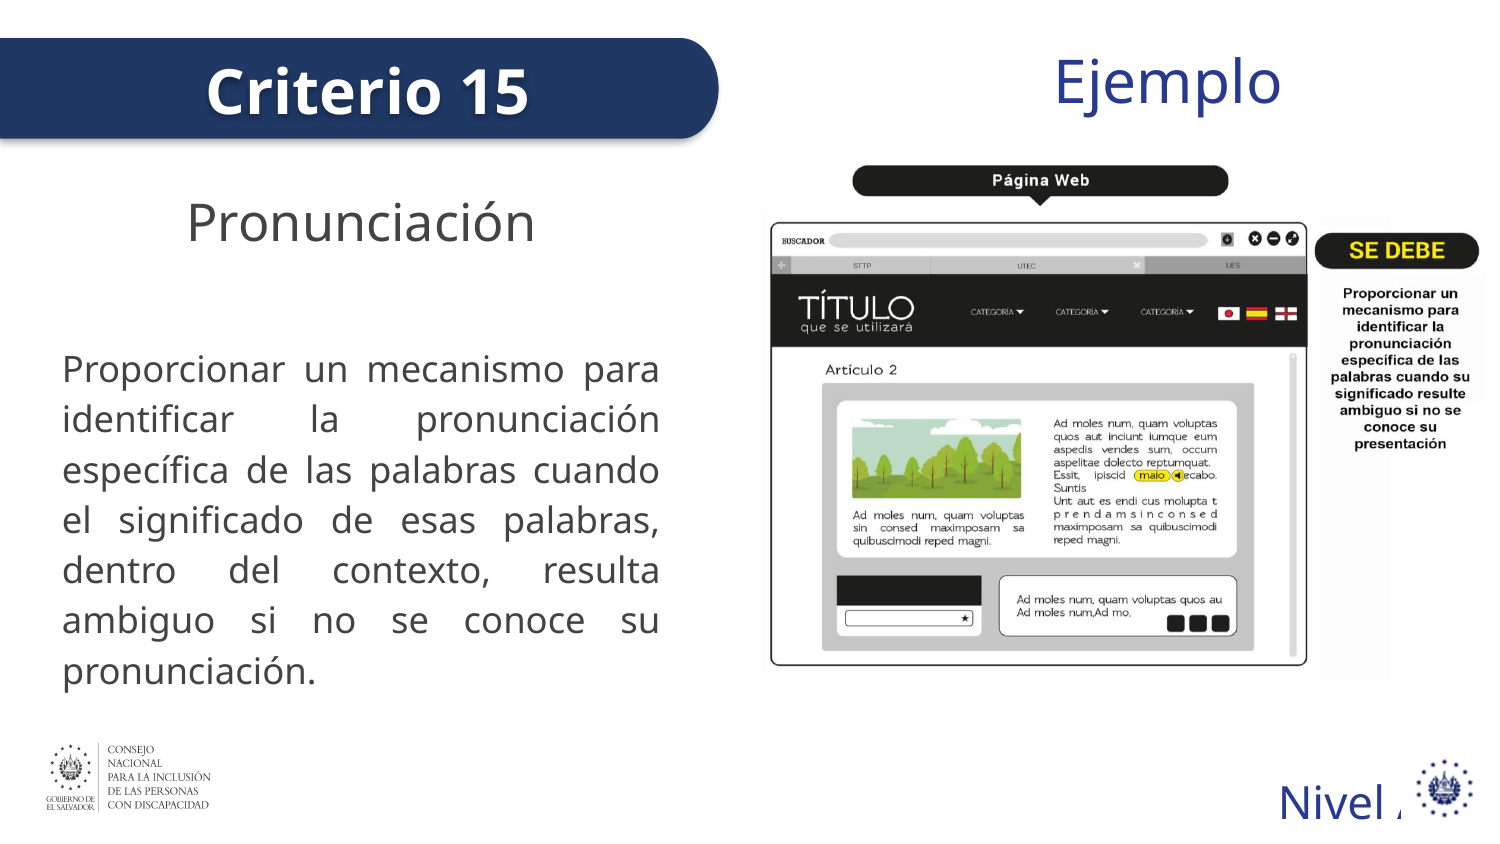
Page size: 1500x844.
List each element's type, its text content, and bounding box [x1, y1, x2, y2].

list Proporcionar un mecanismo para identificar la pronunciación específica de las palabras cuando el significado de esas palabras, dentro del contexto, resulta ambiguo si no se conoce su pronunciación. [46, 267, 677, 765]
picture [37, 732, 216, 821]
title Nivel AAA [1245, 748, 1500, 844]
title Pronunciación [29, 178, 694, 267]
picture [1401, 755, 1500, 844]
title Ejemplo [836, 21, 1500, 131]
text_box [0, 38, 701, 139]
text_box Criterio 15 [25, 47, 712, 134]
picture [758, 163, 1486, 681]
